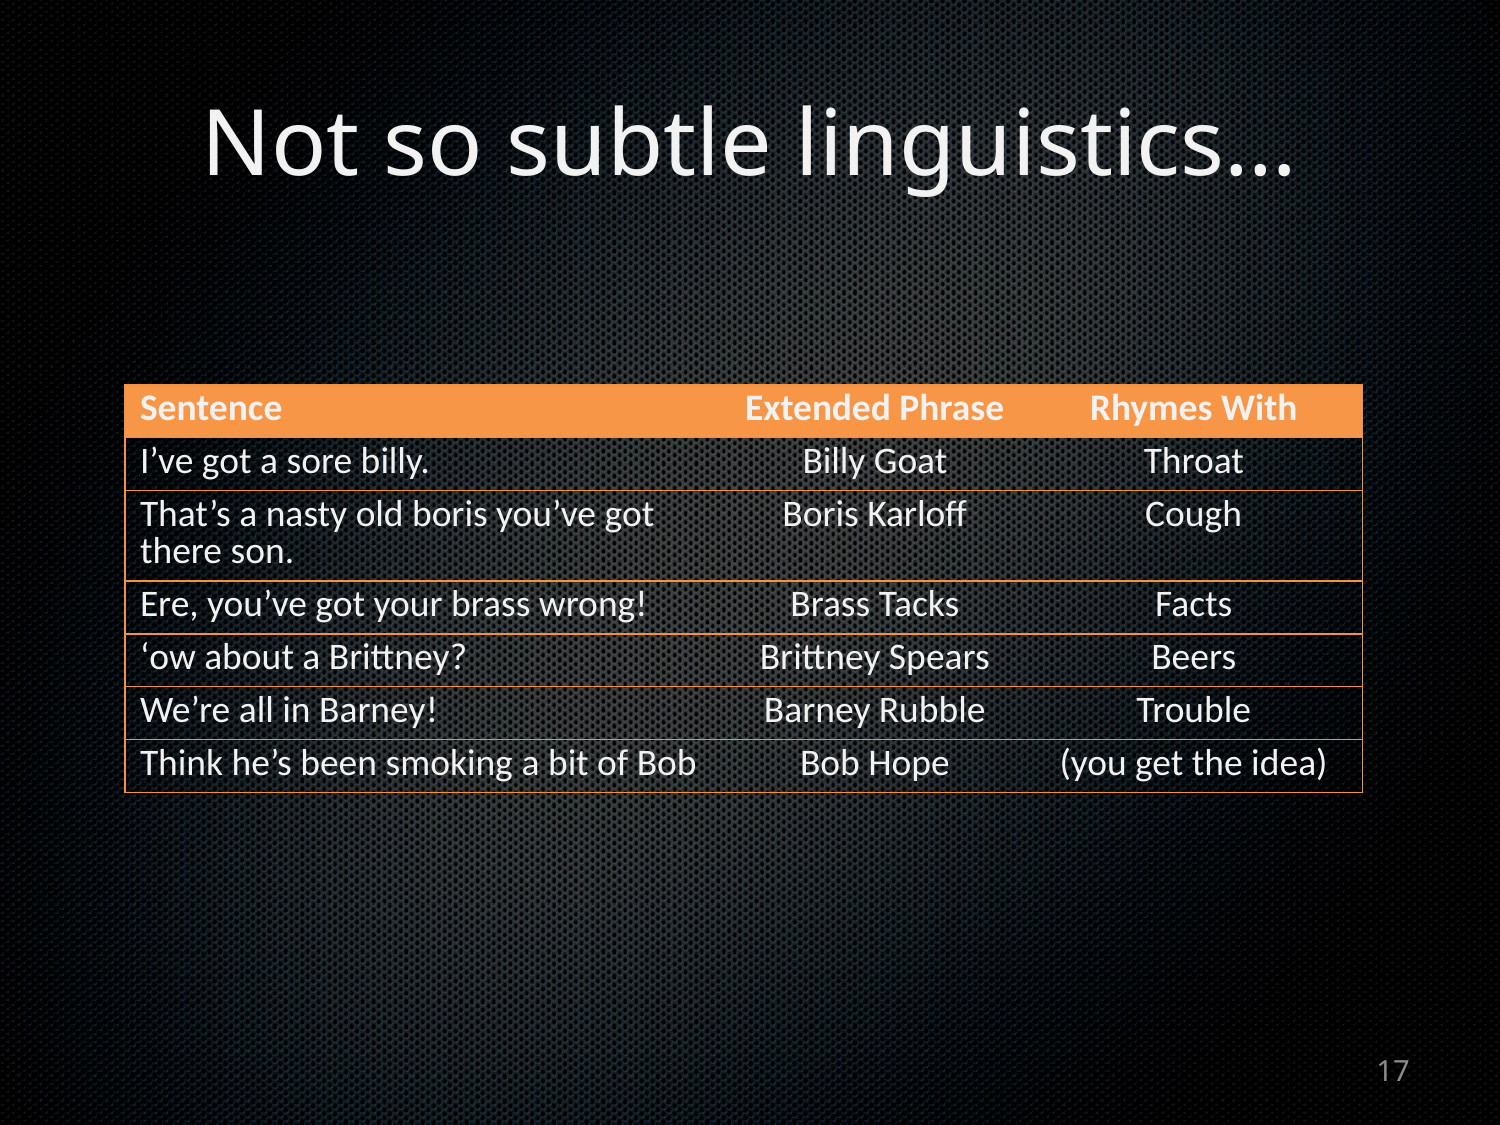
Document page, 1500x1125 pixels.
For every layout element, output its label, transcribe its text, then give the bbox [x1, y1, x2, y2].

table_header Extended Phrase [725, 386, 1025, 437]
table_header Rhymes With [1025, 386, 1362, 437]
table_cell ‘ow about a Brittney? [126, 635, 725, 686]
table_cell (you get the idea) [1025, 740, 1362, 792]
table_cell Cough [1025, 491, 1362, 580]
table_cell Think he’s been smoking a bit of Bob [126, 740, 725, 792]
table_cell Ere, you’ve got your brass wrong! [126, 582, 725, 633]
table_cell Trouble [1025, 687, 1362, 739]
table_cell Throat [1025, 438, 1362, 490]
table_cell Barney Rubble [725, 687, 1025, 739]
table_cell We’re all in Barney! [126, 687, 725, 739]
table_cell I’ve got a sore billy. [126, 438, 725, 490]
table_cell Beers [1025, 635, 1362, 686]
table_header Sentence [126, 386, 725, 437]
table_cell Facts [1025, 582, 1362, 633]
table_cell Billy Goat [725, 438, 1025, 490]
table_cell Brittney Spears [725, 635, 1025, 686]
title Not so subtle linguistics… [75, 45, 1425, 233]
table_cell Brass Tacks [725, 582, 1025, 633]
picture [0, 0, 1500, 1125]
table_cell That’s a nasty old boris you’ve got there son. [126, 491, 725, 580]
table_cell Bob Hope [725, 740, 1025, 792]
table_cell Boris Karloff [725, 491, 1025, 580]
slide_number 17 [1074, 1042, 1425, 1103]
